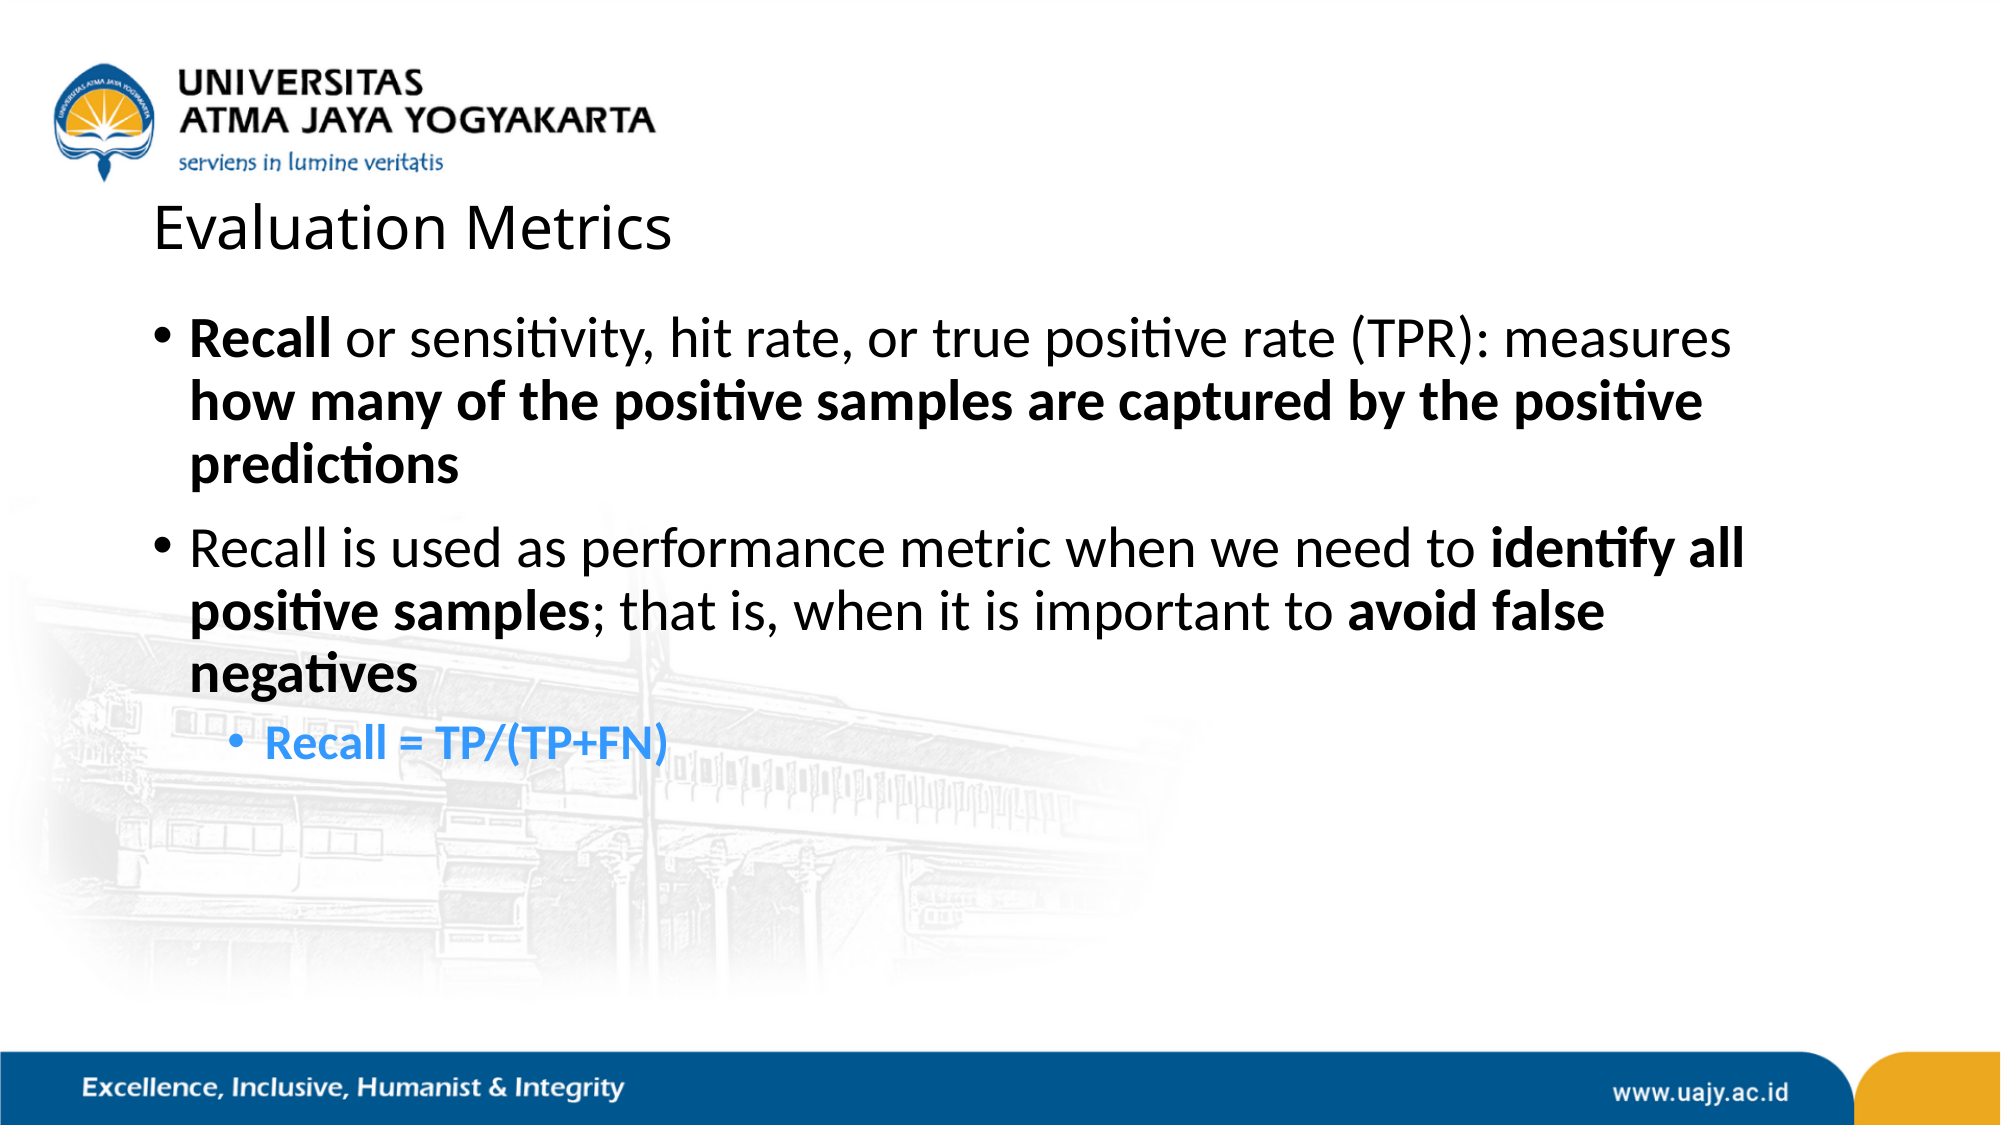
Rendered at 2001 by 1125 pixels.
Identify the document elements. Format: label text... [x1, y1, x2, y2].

list Recall or sensitivity, hit rate, or true positive rate (TPR): measures how many of the positive samples are captured by the positive predictions Recall is used as performance metric when we need to identify all positive samples; that is, when it is important to avoid false negatives Recall = TP/(TP+FN) [137, 299, 1863, 1014]
title Evaluation Metrics [137, 189, 1863, 271]
picture [0, 0, 2001, 1125]
